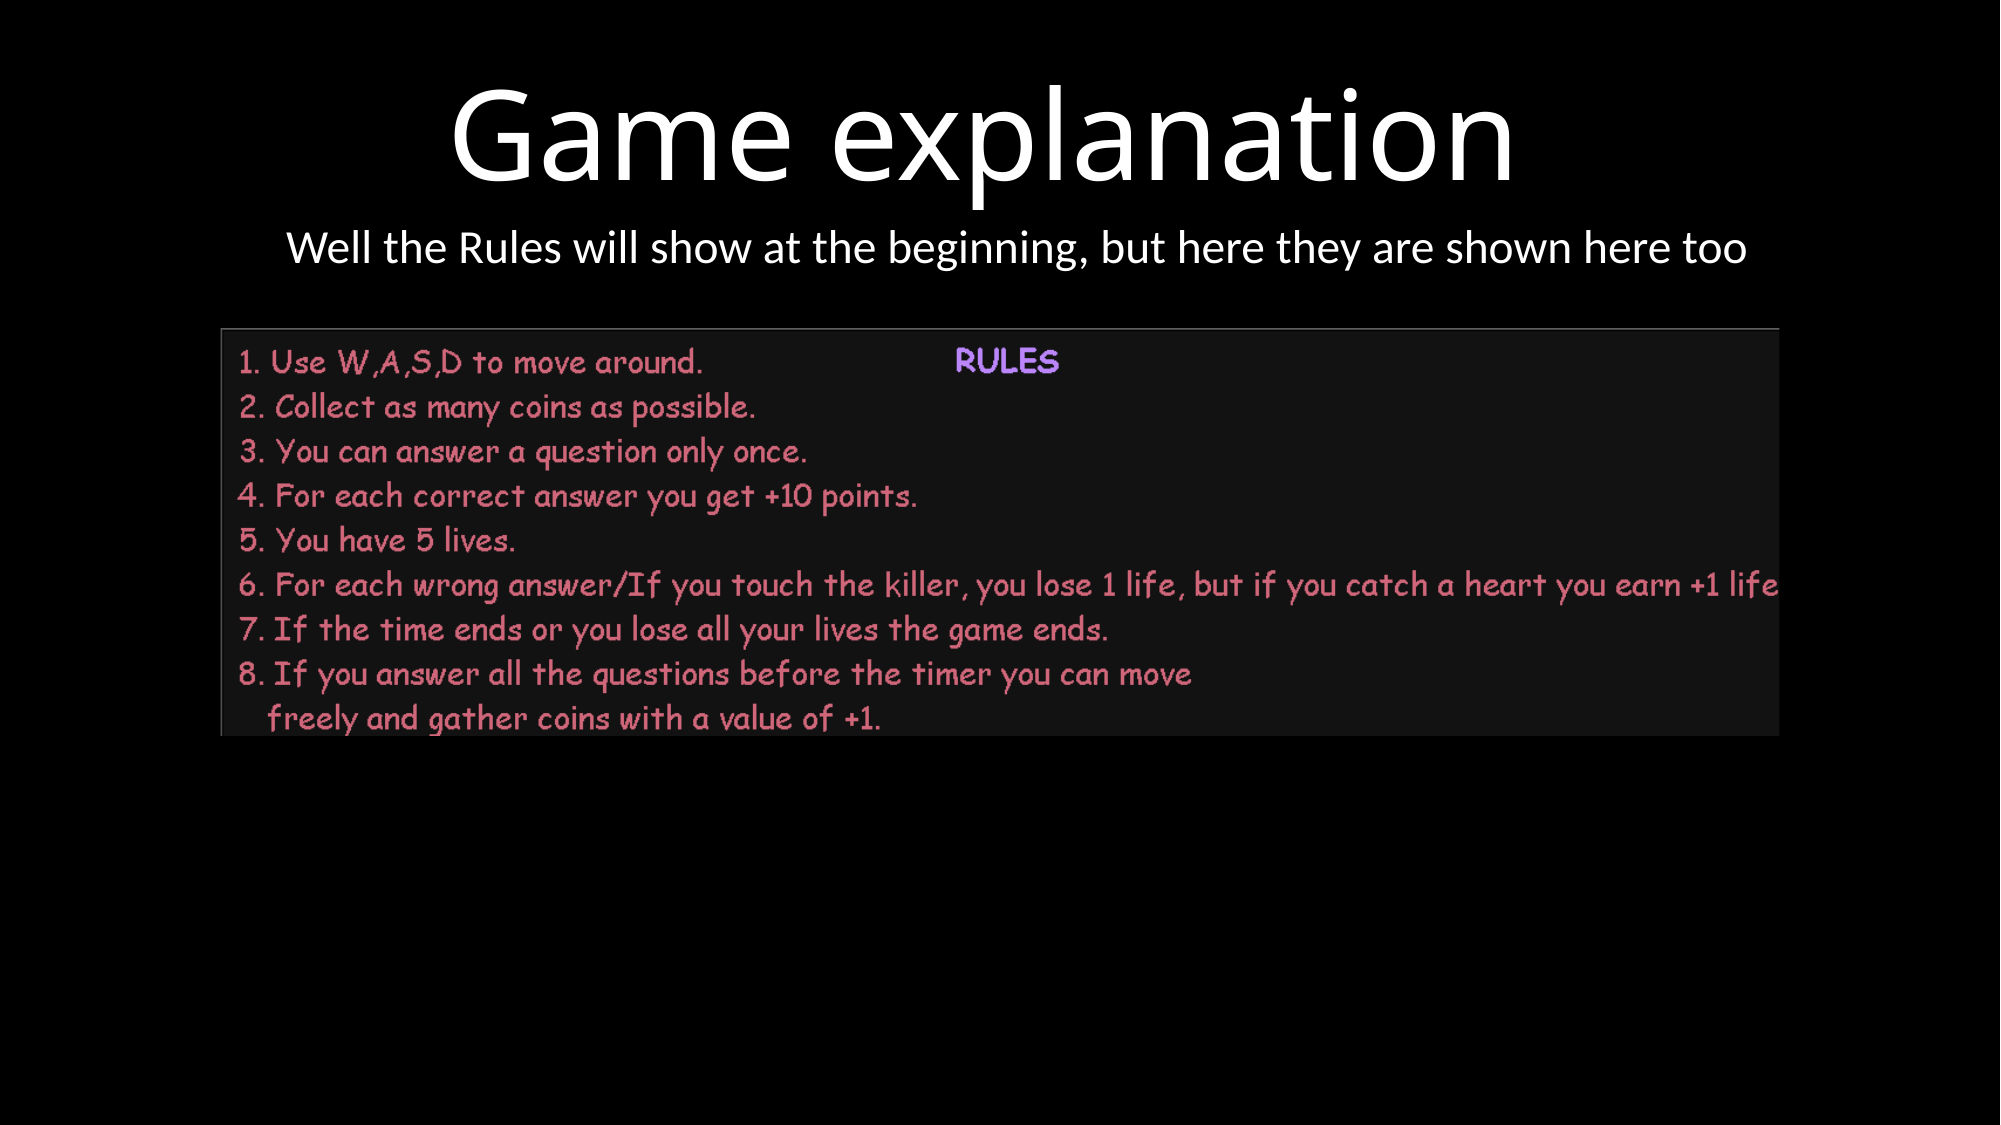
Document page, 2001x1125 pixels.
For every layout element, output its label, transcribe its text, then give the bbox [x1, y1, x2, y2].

subtitle Well the Rules will show at the beginning, but here they are shown here too [268, 214, 1769, 283]
picture [220, 328, 1780, 736]
title Game explanation [249, 0, 1750, 215]
